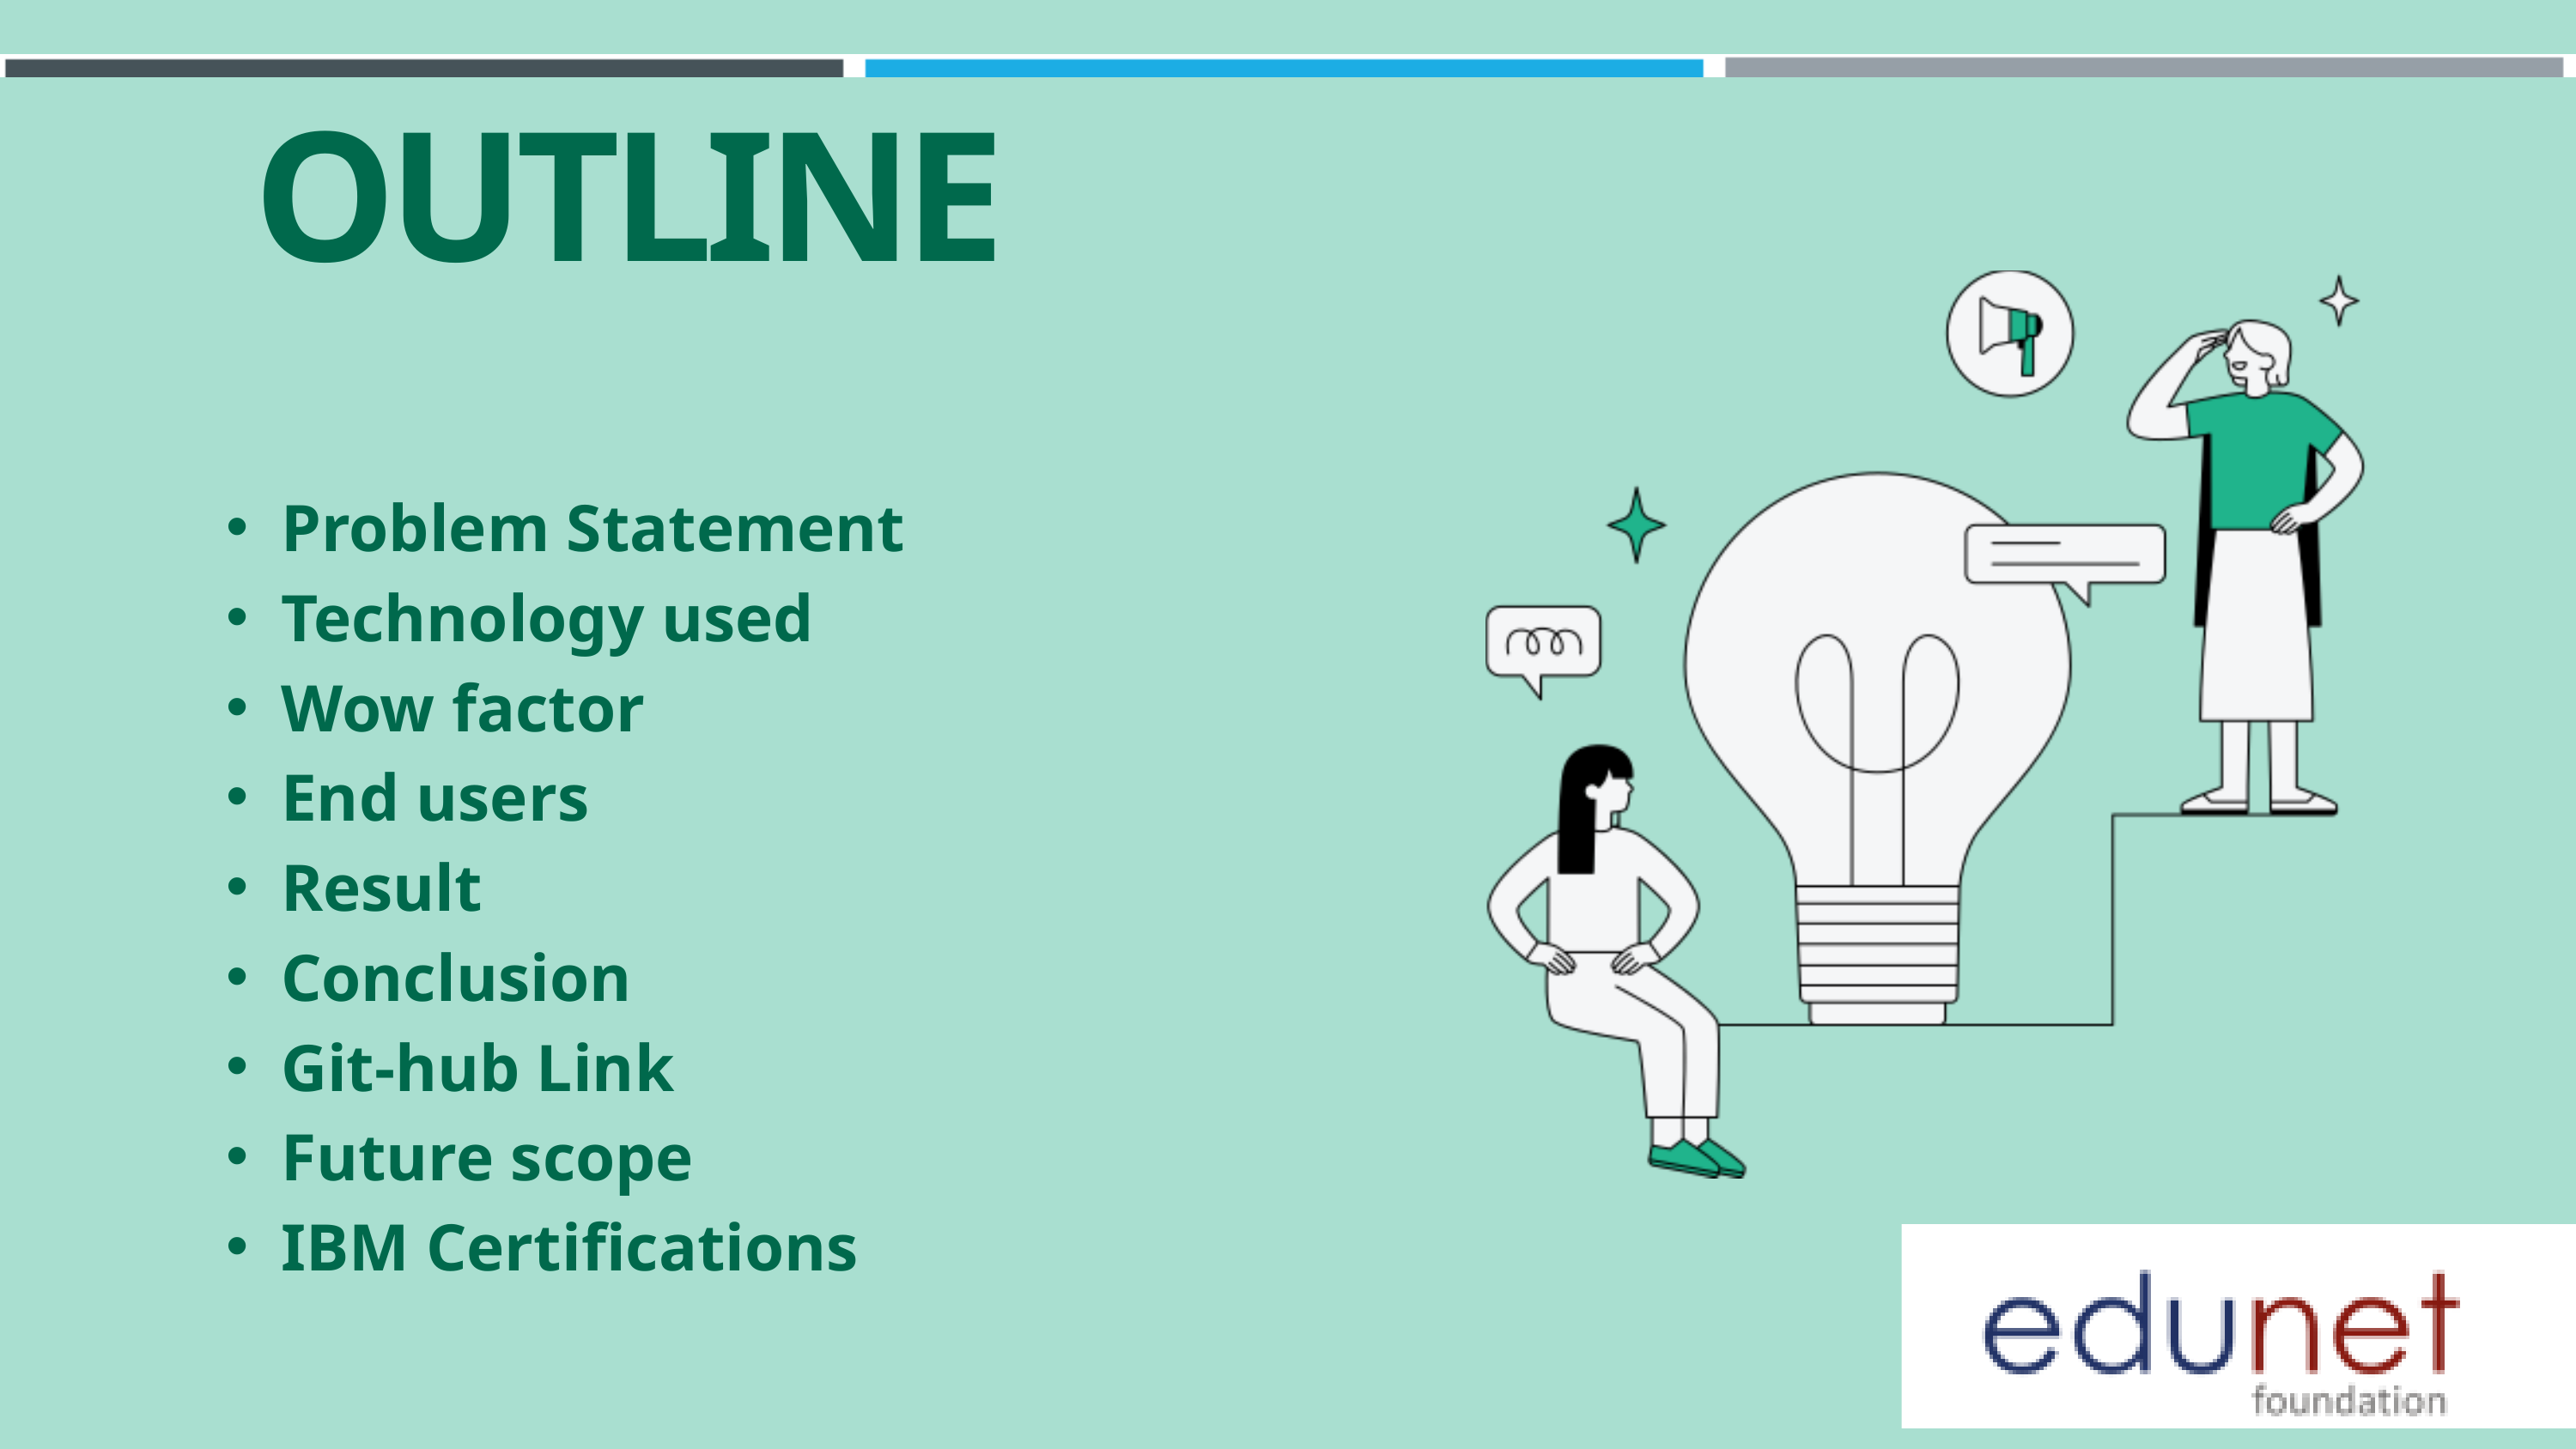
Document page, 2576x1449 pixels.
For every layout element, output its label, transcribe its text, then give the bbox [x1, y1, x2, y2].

text_box OUTLINE [253, 135, 1370, 298]
text_box [1901, 1224, 2576, 1428]
text_box [0, 54, 2576, 77]
text_box Problem Statement Technology used Wow factor End users Result Conclusion Git-hub Link Future scope IBM Certifications [172, 385, 1928, 1373]
text_box [1485, 270, 2369, 1179]
